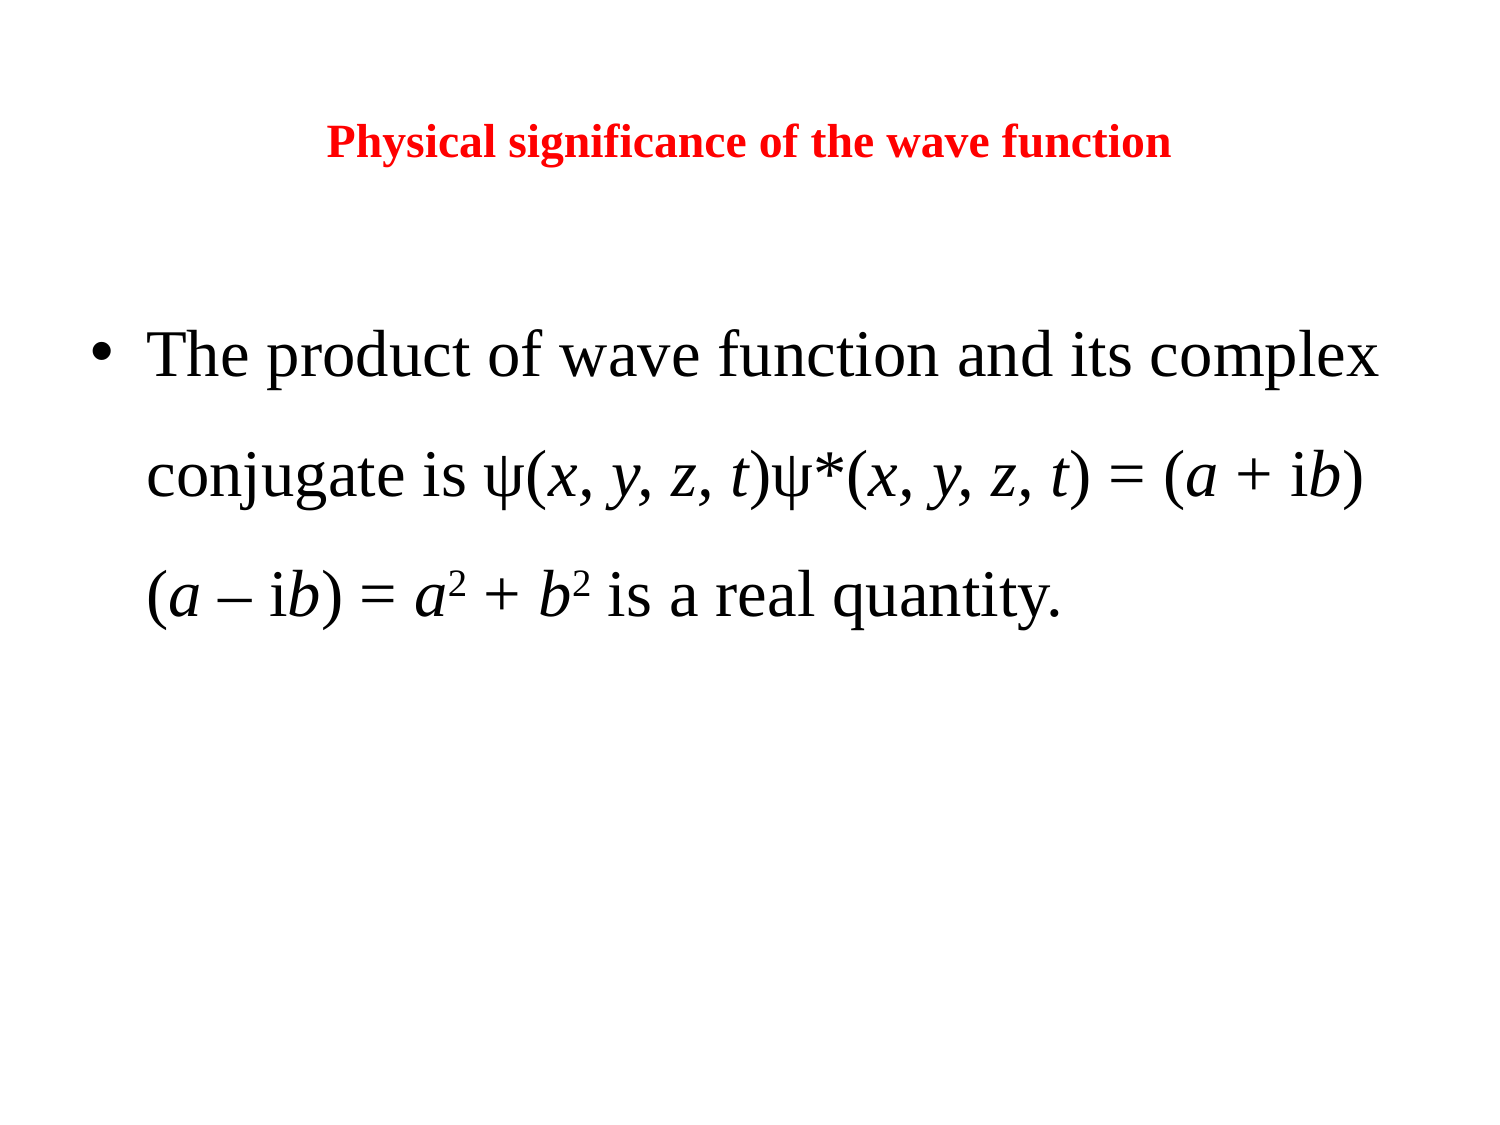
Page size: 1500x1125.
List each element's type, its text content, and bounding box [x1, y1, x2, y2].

title Physical significance of the wave function [75, 45, 1425, 233]
list The product of wave function and its complex conjugate is ψ(x, y, z, t)ψ*(x, y, z, t) = (a + ib) (a – ib) = a2 + b2 is a real quantity. [75, 262, 1425, 1005]
